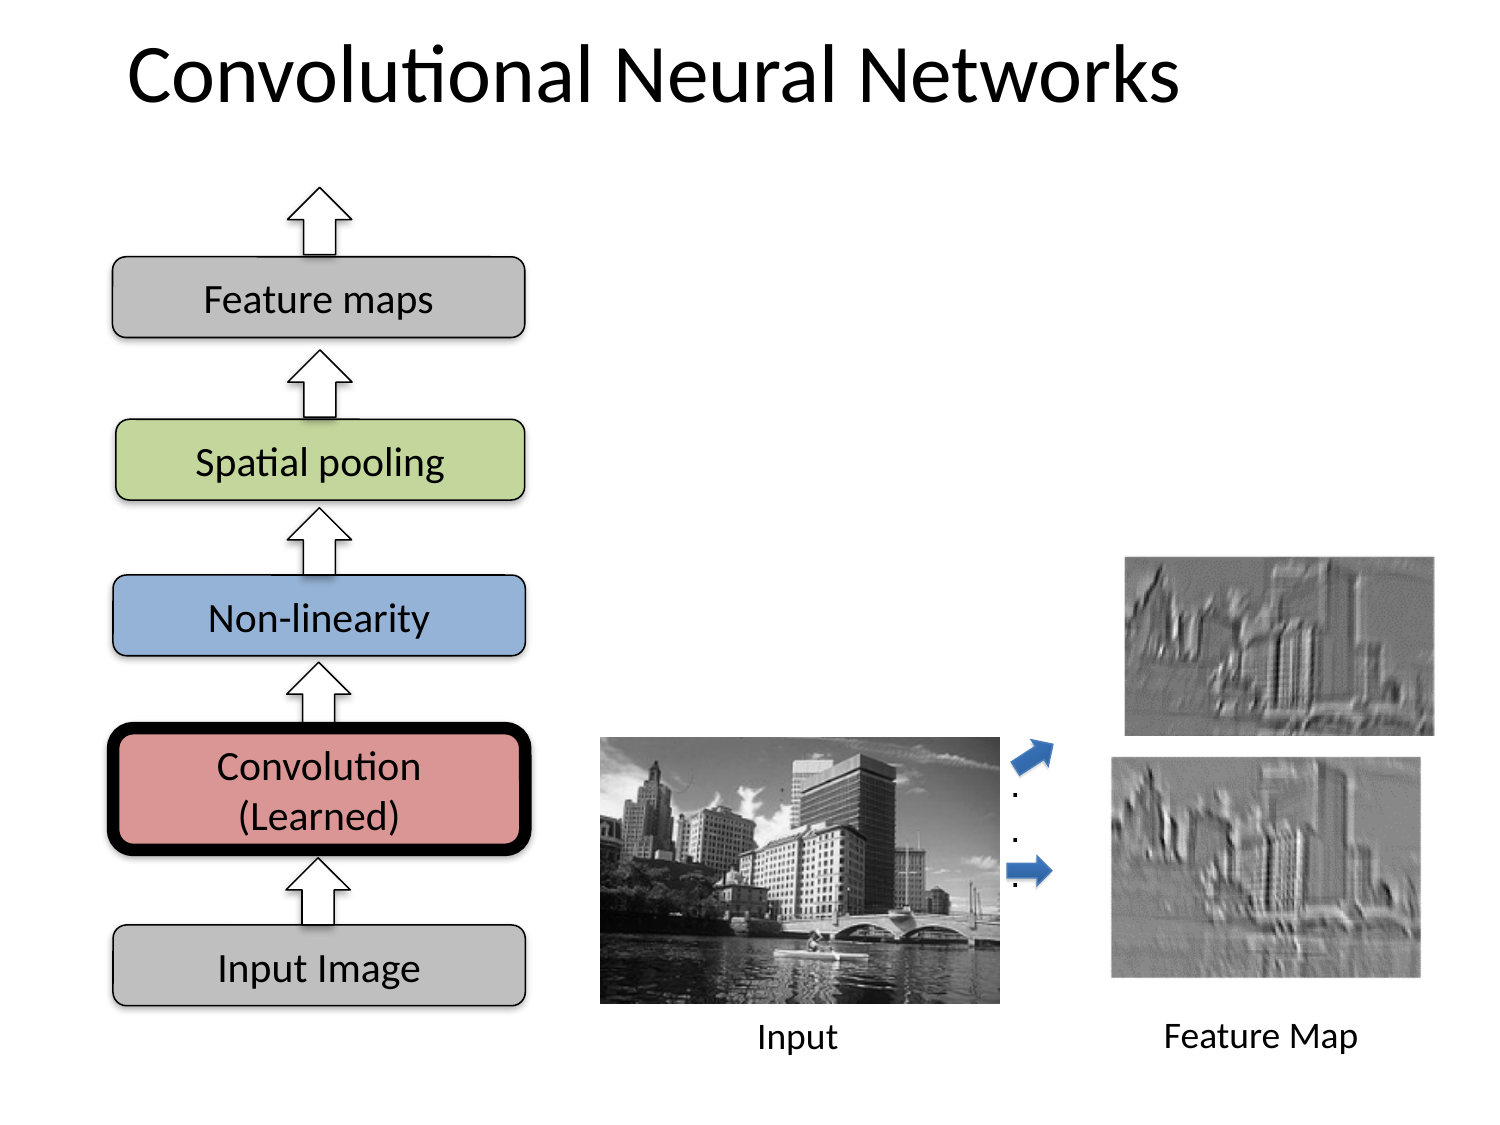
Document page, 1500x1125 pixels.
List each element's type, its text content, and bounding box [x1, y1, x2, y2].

text_box [286, 186, 353, 256]
text_box [286, 507, 353, 576]
text_box Input Image [112, 924, 527, 1007]
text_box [599, 537, 1472, 1050]
text_box Non-linearity [112, 574, 527, 657]
text_box Spatial pooling [115, 418, 526, 501]
title Convolutional Neural Networks [112, 0, 1500, 138]
text_box Feature maps [111, 255, 526, 339]
text_box [287, 349, 353, 418]
text_box Convolution (Learned) [112, 727, 527, 851]
text_box [285, 857, 351, 926]
text_box [286, 664, 352, 726]
